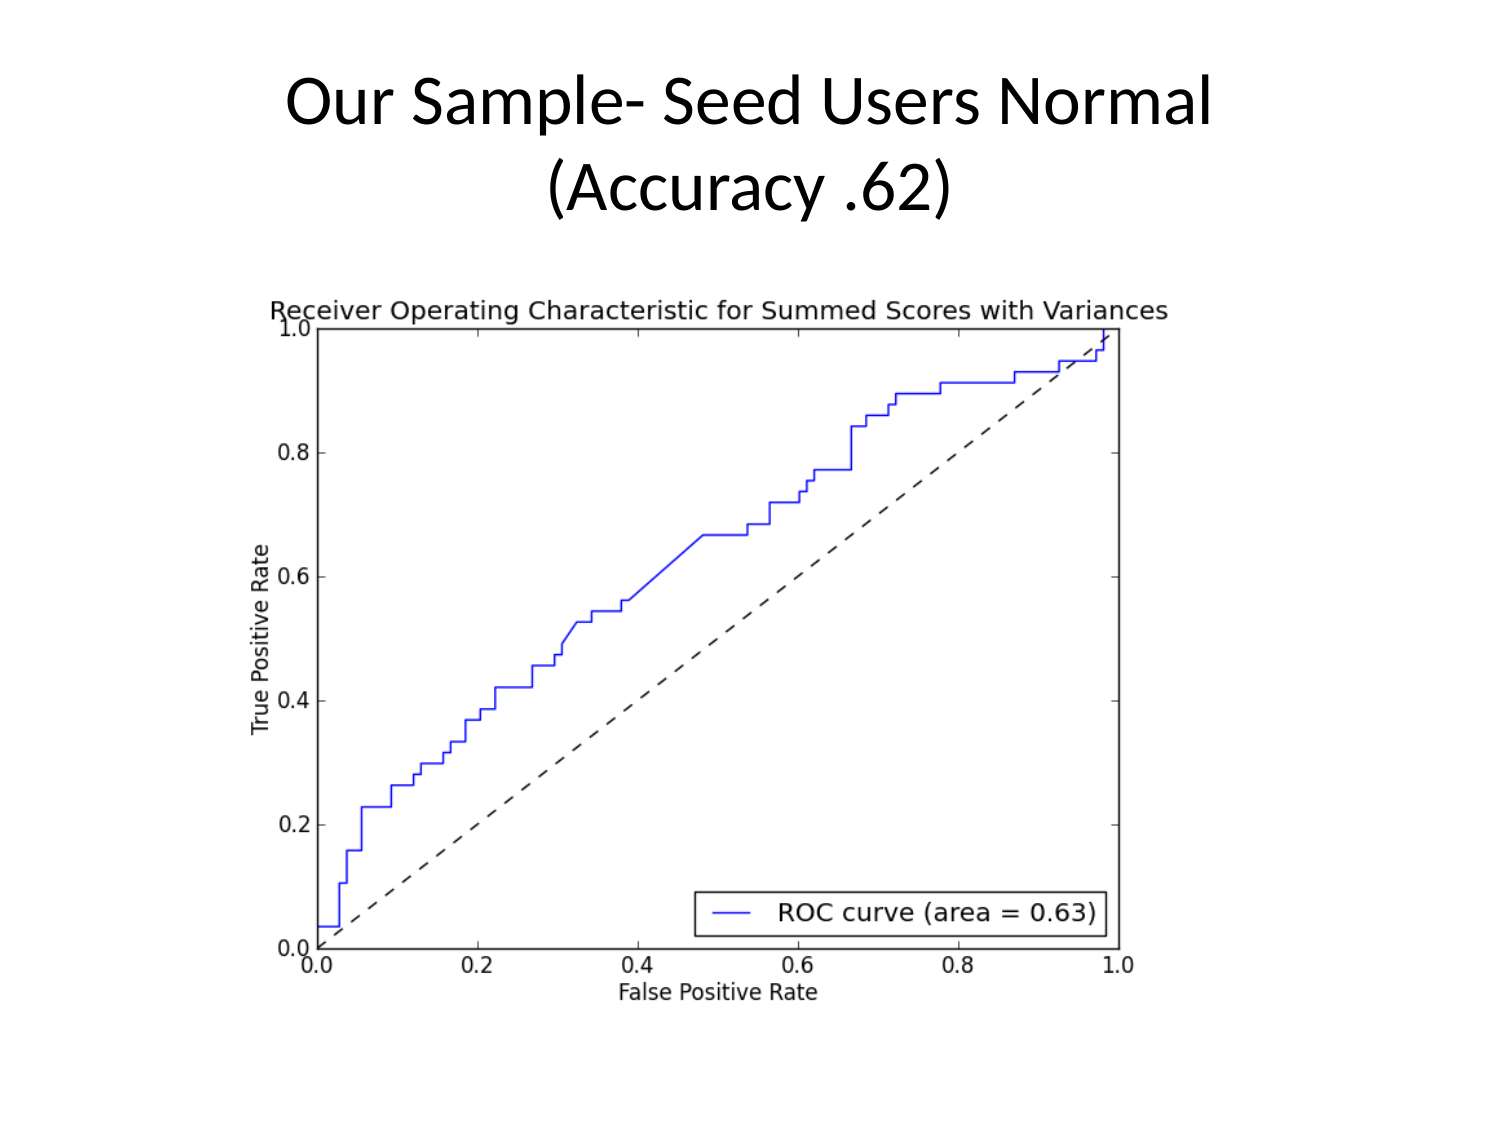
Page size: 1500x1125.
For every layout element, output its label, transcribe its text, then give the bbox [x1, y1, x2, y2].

title Our Sample- Seed Users Normal (Accuracy .62) [75, 45, 1425, 233]
picture [188, 251, 1222, 1027]
